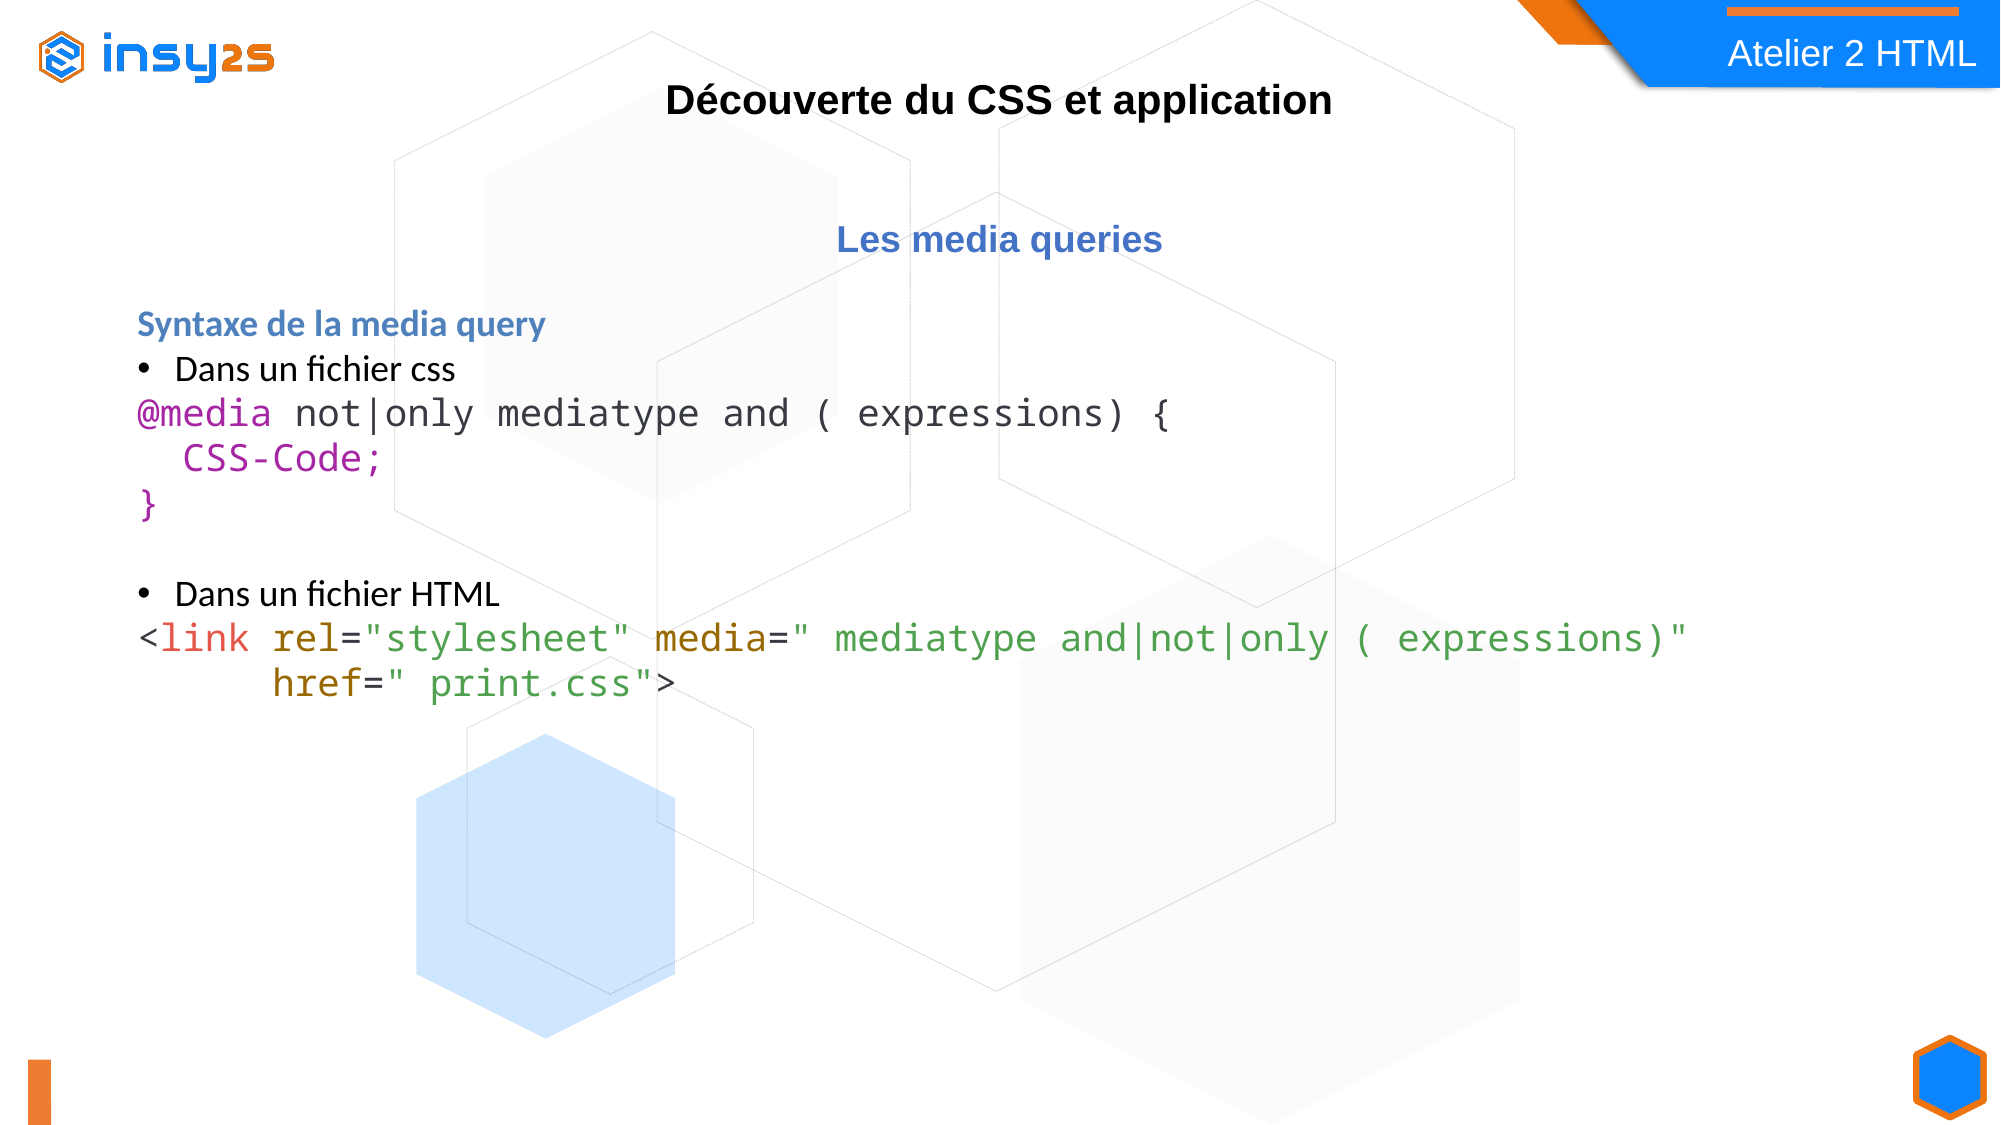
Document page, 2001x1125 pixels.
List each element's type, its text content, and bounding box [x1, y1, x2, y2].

title Les media queries [137, 128, 1863, 347]
picture [39, 31, 274, 83]
list Syntaxe de la media query Dans un fichier css @media not|only mediatype and ( expressions) { CSS-Code; } Dans un fichier HTML <link rel="stylesheet" media=" mediatype and|not|only ( expressions)" href=" print.css"> [137, 299, 1725, 1014]
